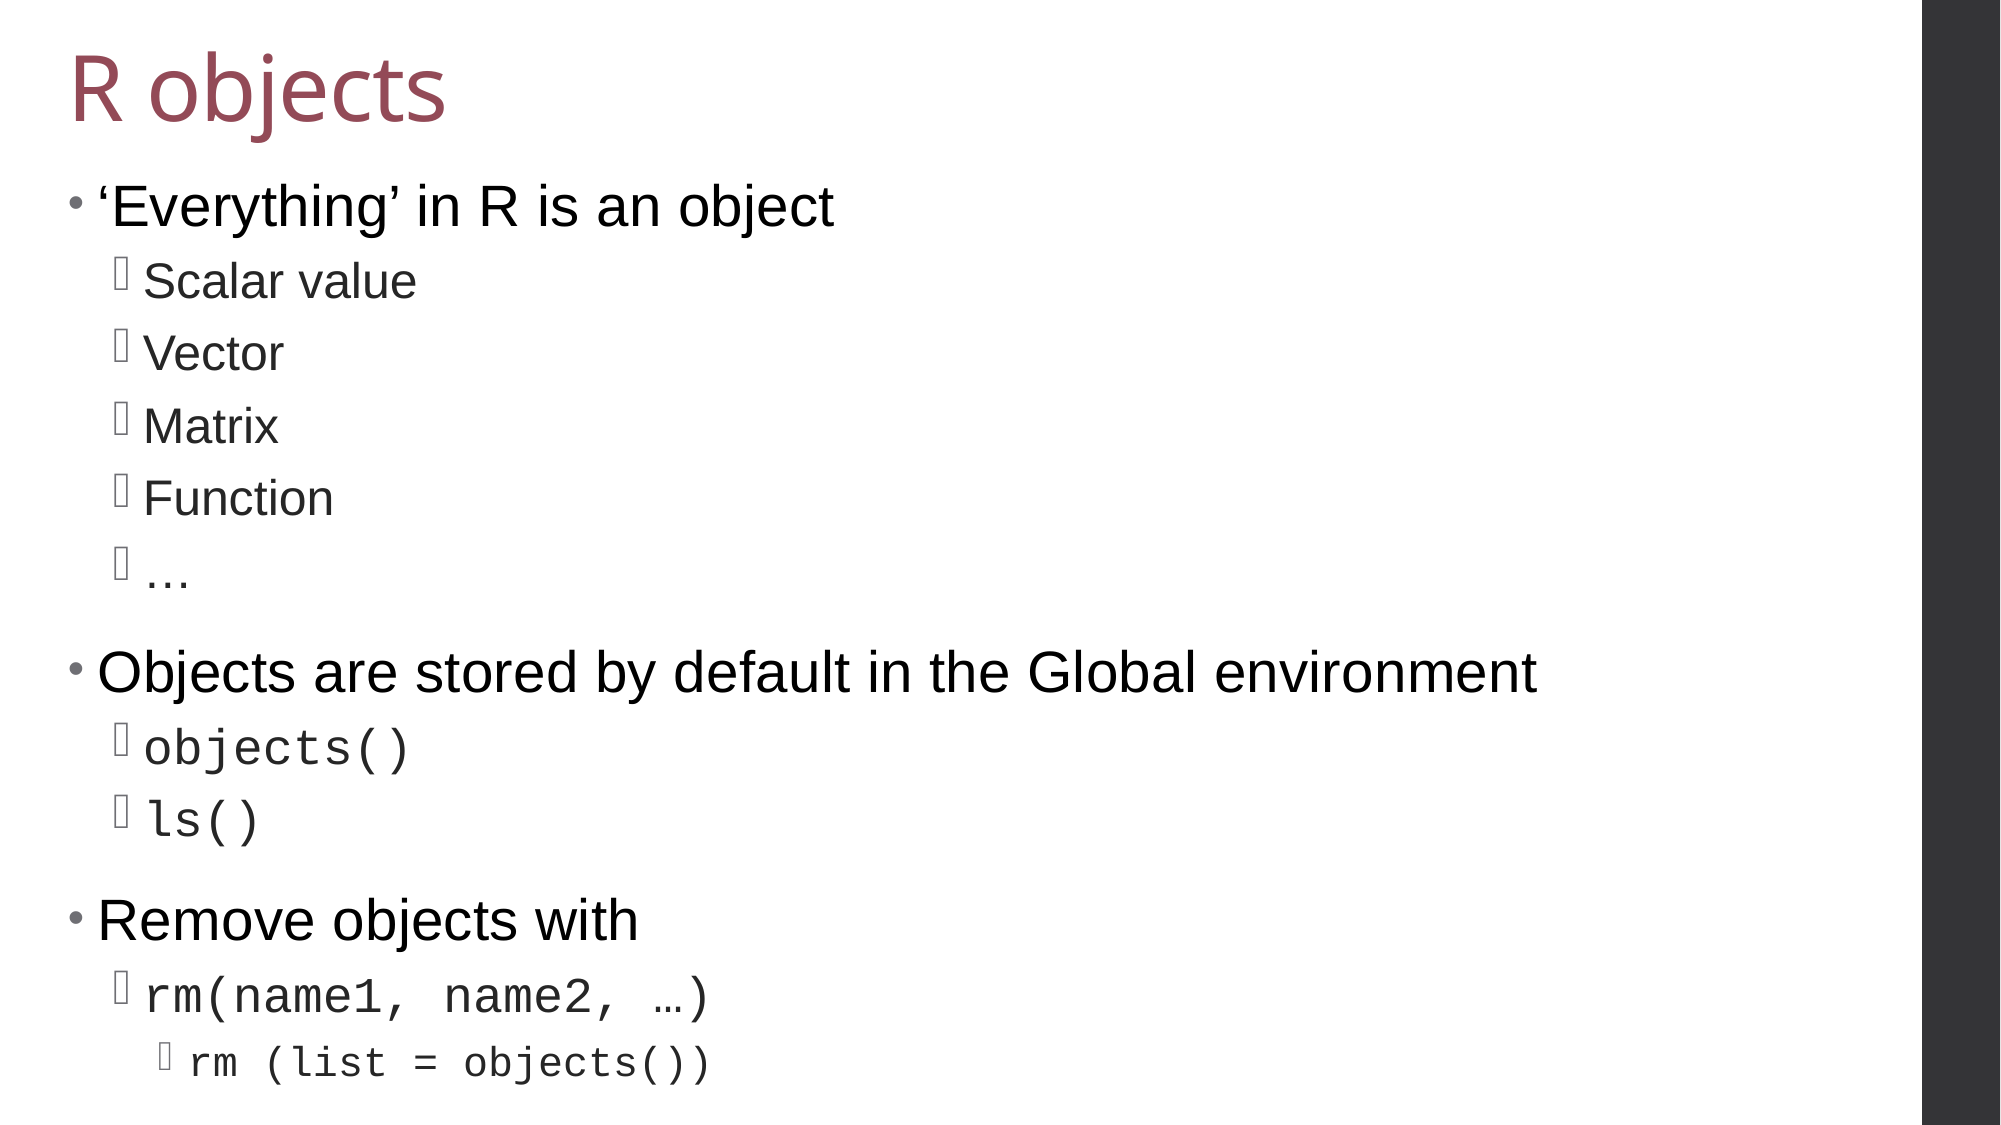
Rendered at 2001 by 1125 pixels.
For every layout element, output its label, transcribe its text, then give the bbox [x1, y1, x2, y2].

list ‘Everything’ in R is an object Scalar value Vector Matrix Function … Objects are stored by default in the Global environment objects() ls() Remove objects with rm(name1, name2, …) rm (list = objects()) [52, 160, 1922, 1108]
title R objects [52, 0, 1922, 149]
